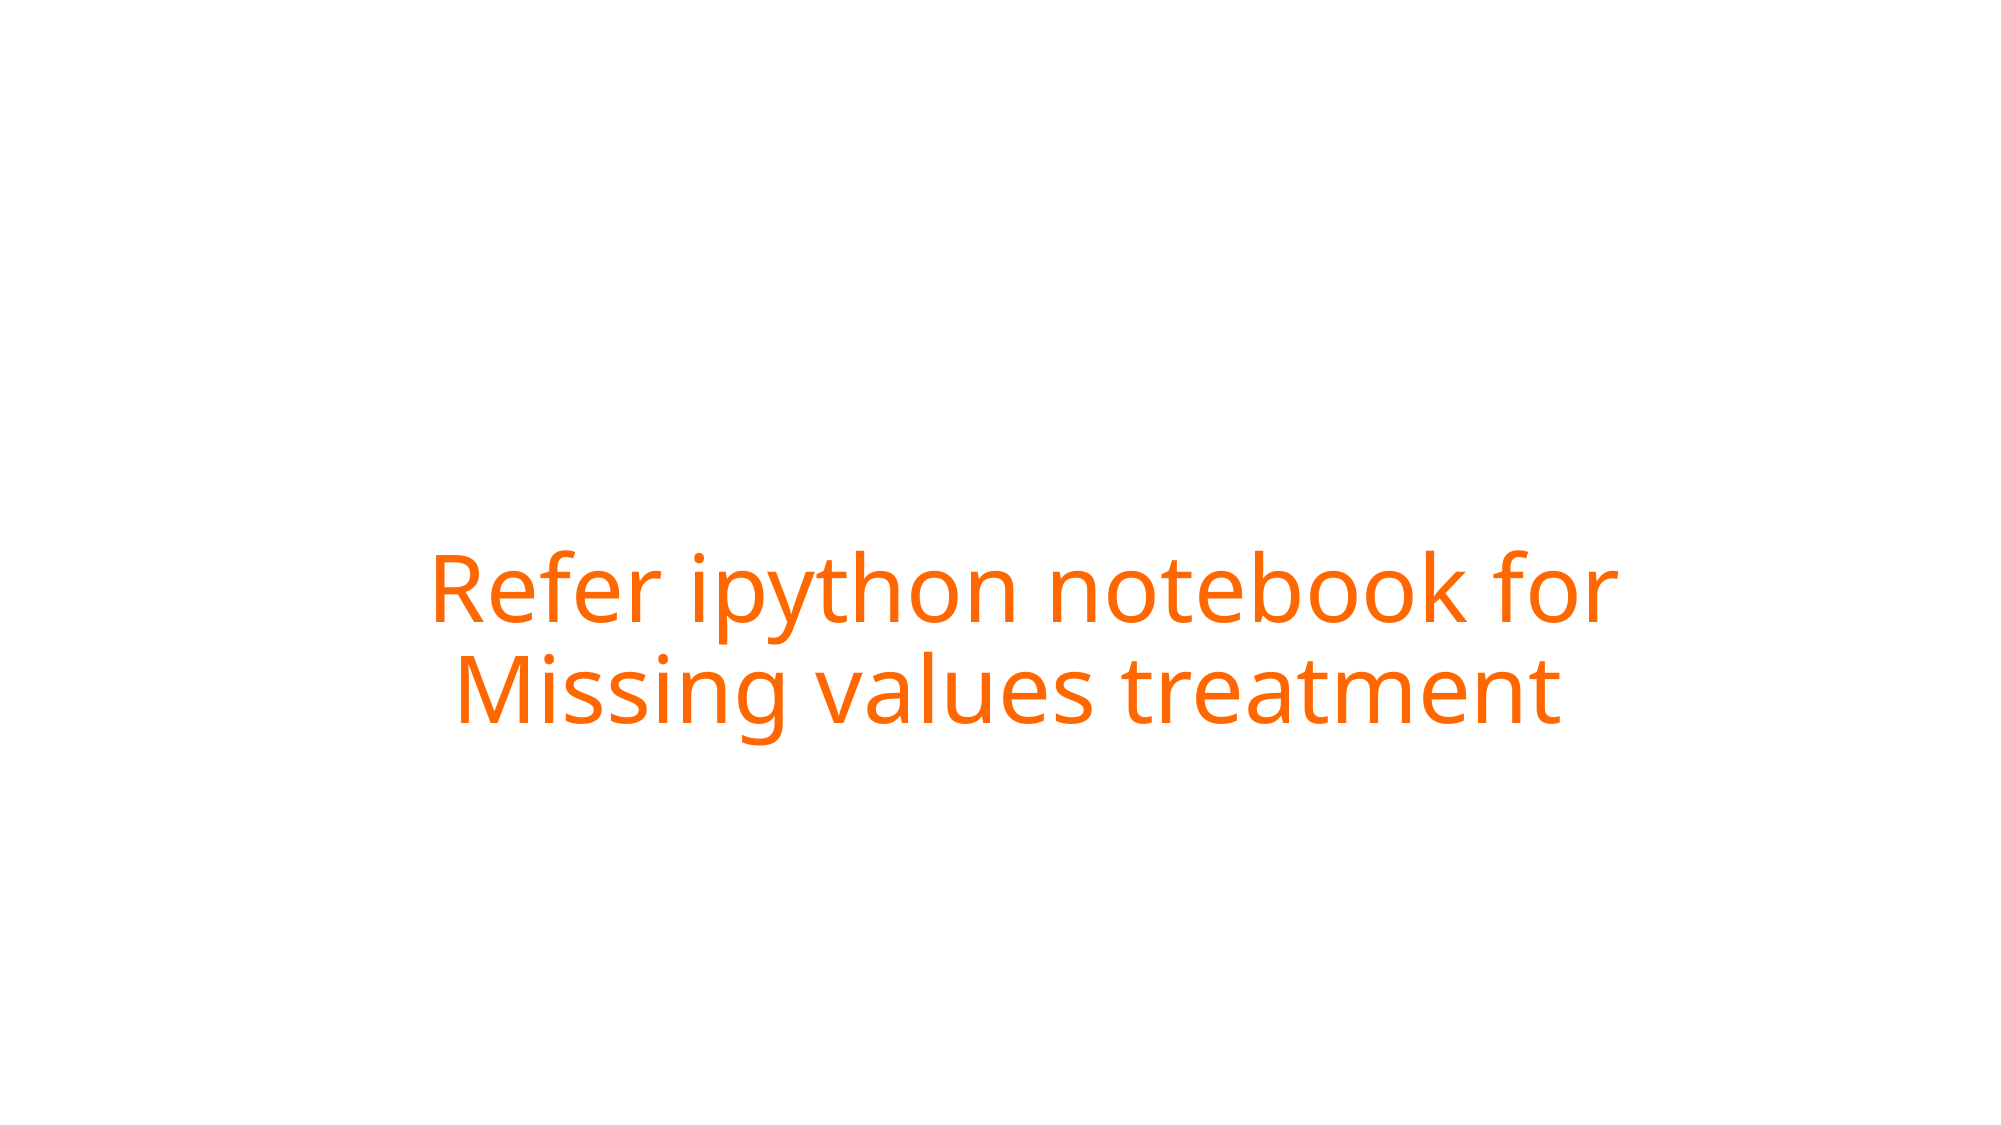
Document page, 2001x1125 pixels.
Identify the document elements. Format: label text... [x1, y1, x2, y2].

title Refer ipython notebook for Missing values treatment [412, 467, 1754, 818]
